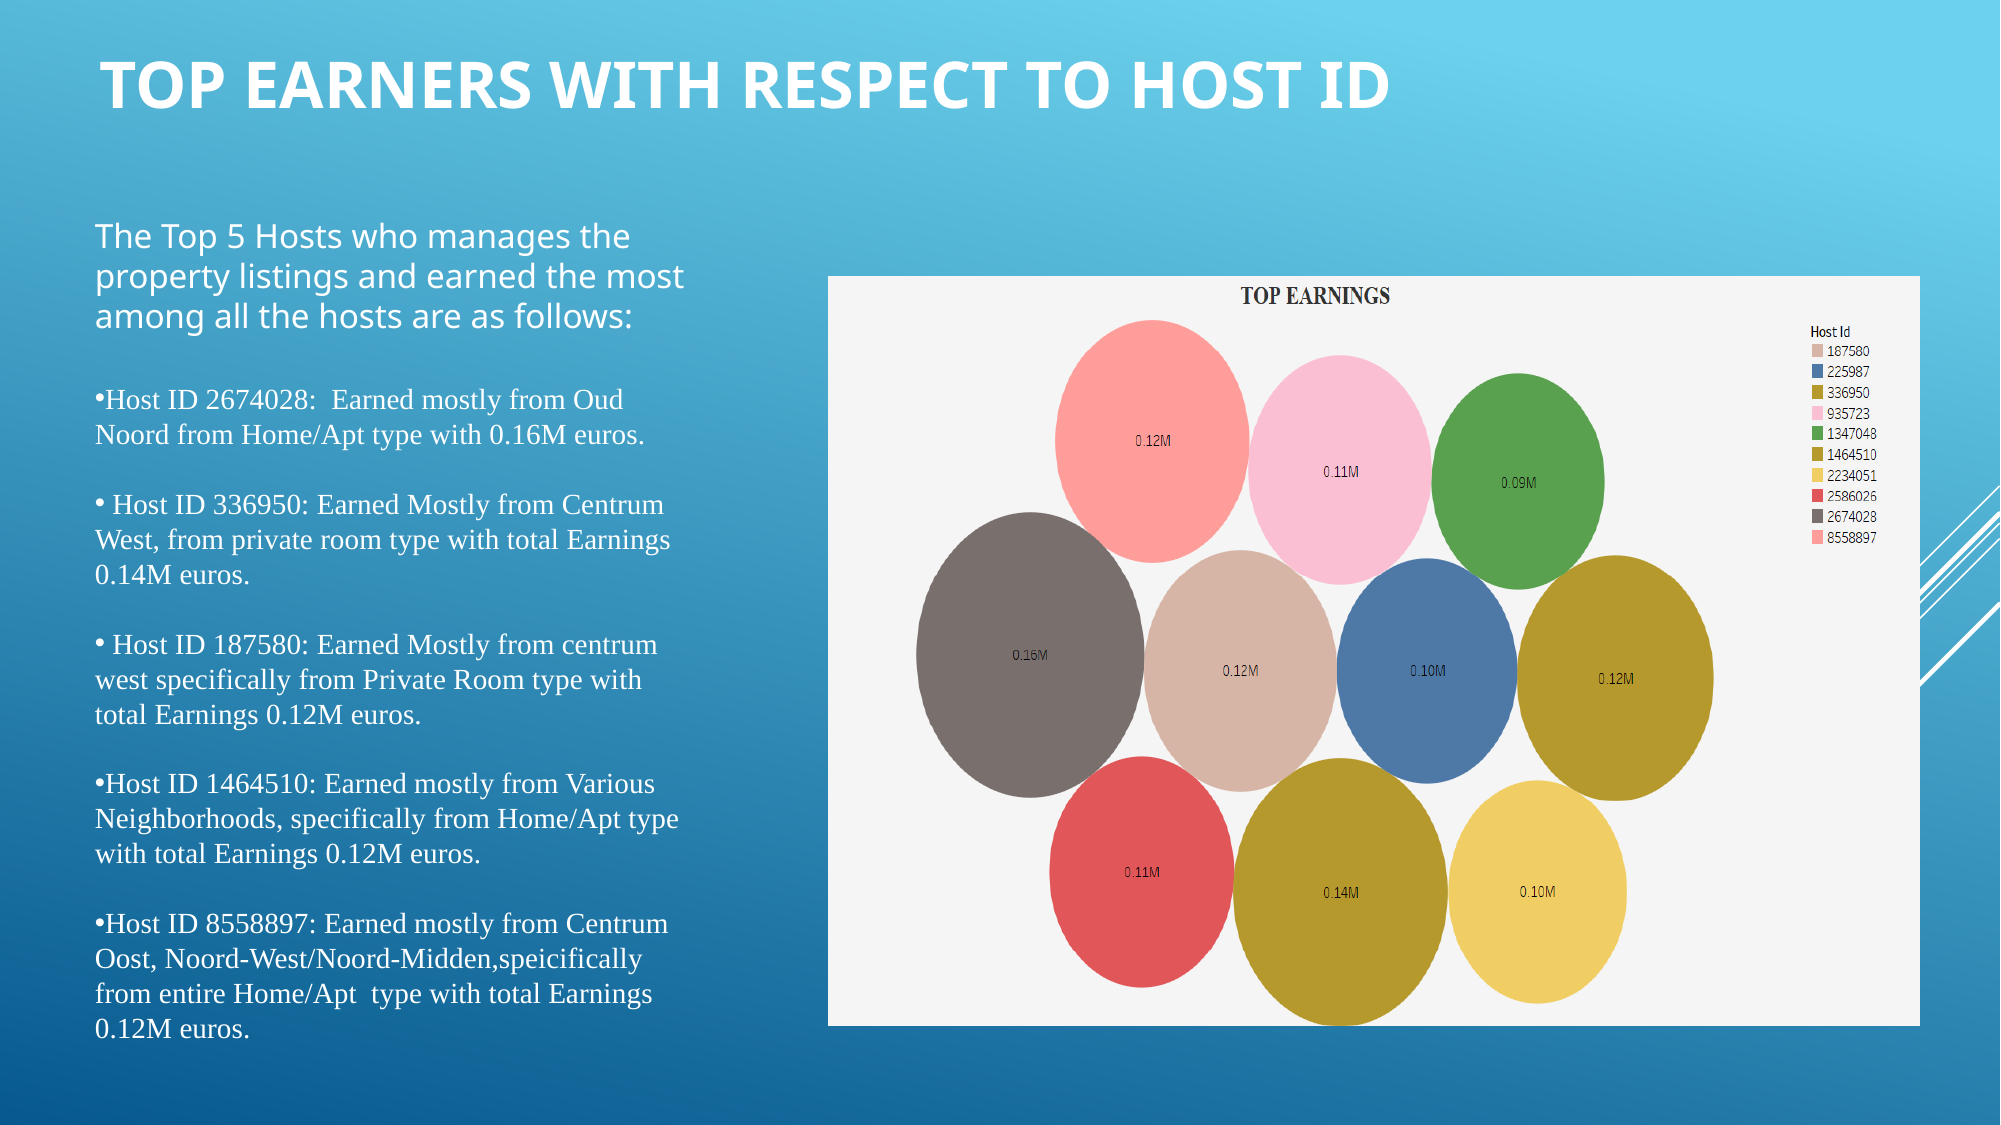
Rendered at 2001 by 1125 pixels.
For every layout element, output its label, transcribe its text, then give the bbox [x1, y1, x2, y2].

text_box The Top 5 Hosts who manages the property listings and earned the most among all the hosts are as follows: Host ID 2674028: Earned mostly from Oud Noord from Home/Apt type with 0.16M euros. Host ID 336950: Earned Mostly from Centrum West, from private room type with total Earnings 0.14M euros. Host ID 187580: Earned Mostly from centrum west specifically from Private Room type with total Earnings 0.12M euros. Host ID 1464510: Earned mostly from Various Neighborhoods, specifically from Home/Apt type with total Earnings 0.12M euros. Host ID 8558897: Earned mostly from Centrum Oost, Noord-West/Noord-Midden,speicifically from entire Home/Apt type with total Earnings 0.12M euros. [80, 208, 714, 1052]
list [827, 276, 1921, 1026]
title TOP EARNERS with respect to HOST id [45, 35, 1446, 209]
